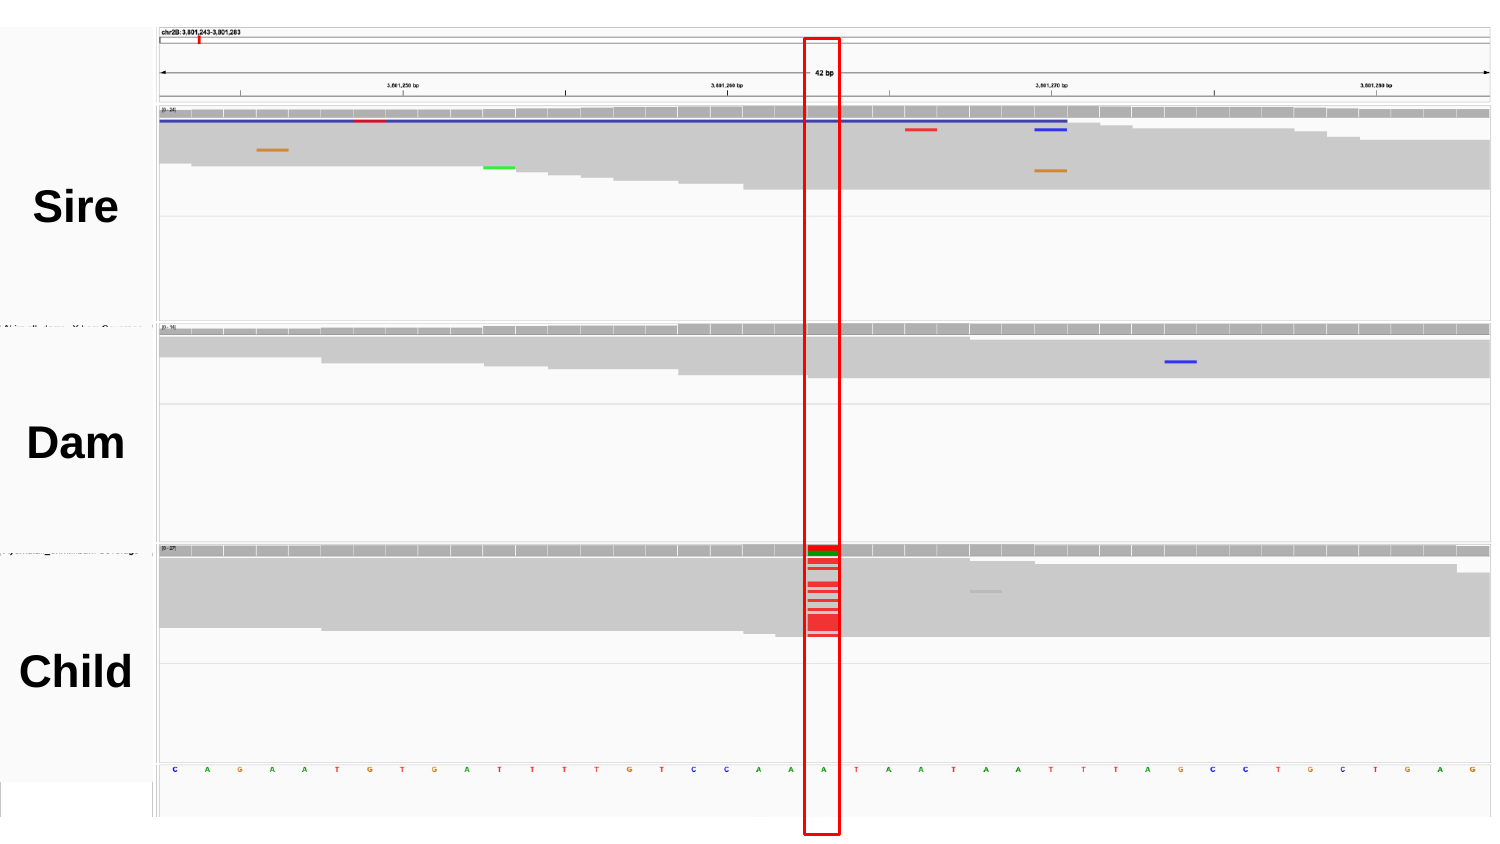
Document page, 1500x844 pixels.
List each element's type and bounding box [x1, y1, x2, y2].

picture [0, 26, 1500, 817]
text_box [804, 825, 840, 835]
